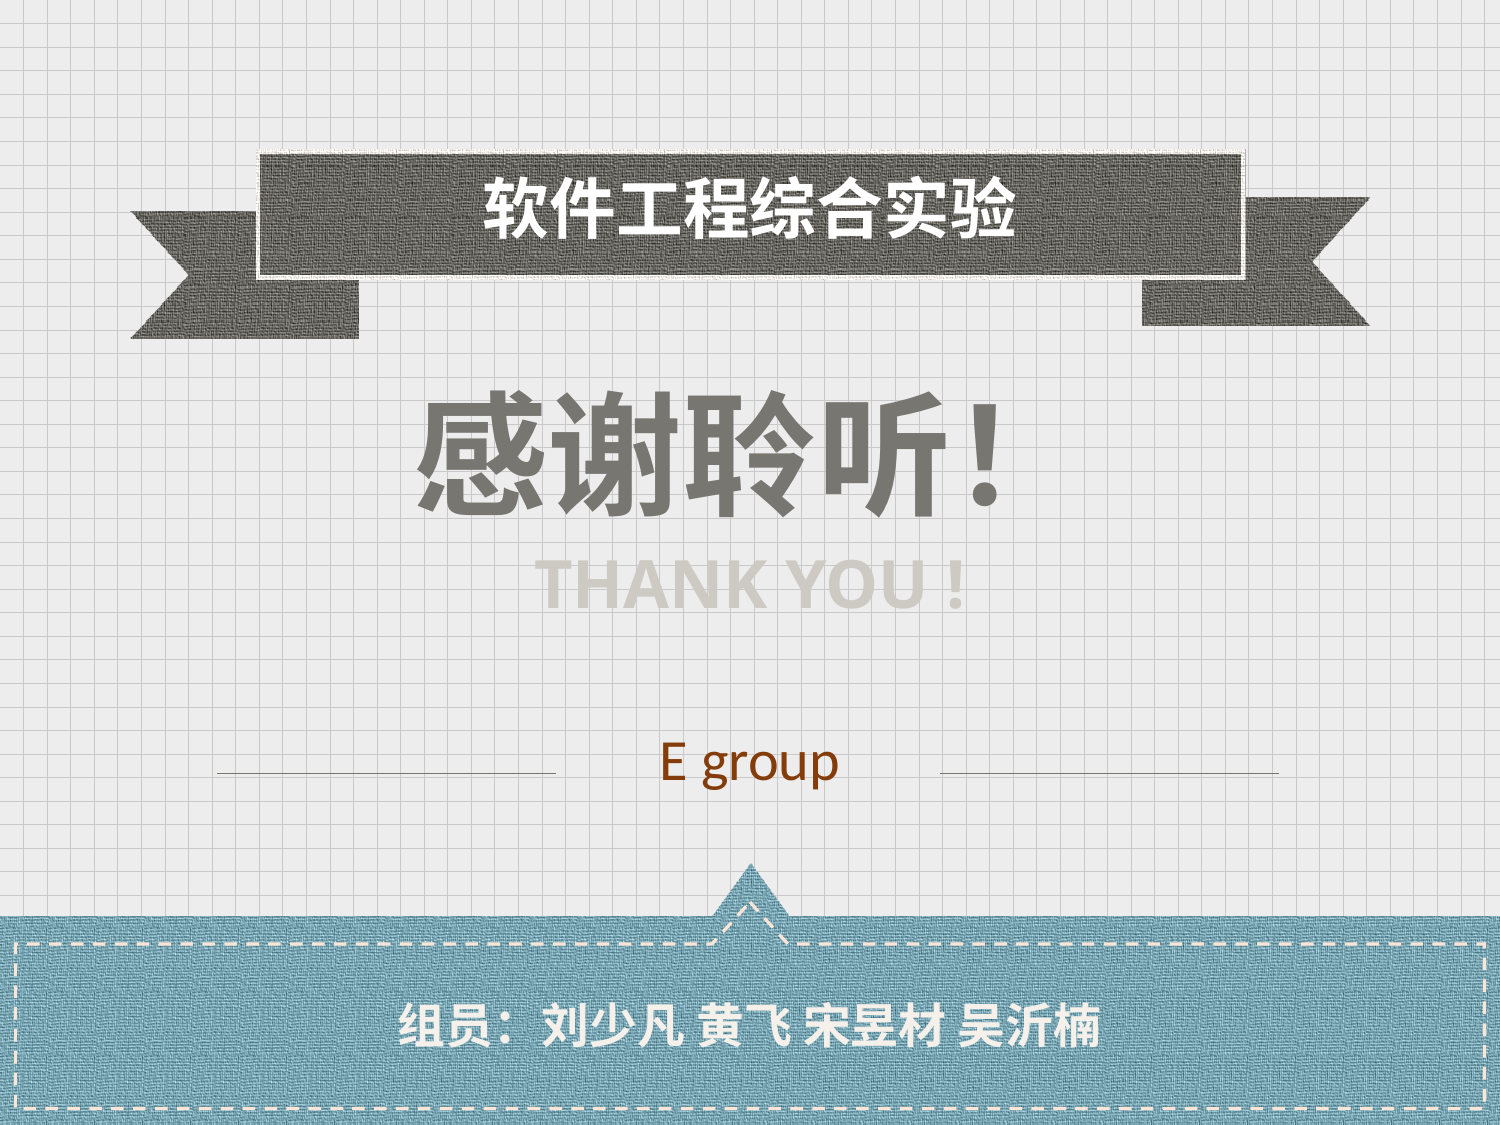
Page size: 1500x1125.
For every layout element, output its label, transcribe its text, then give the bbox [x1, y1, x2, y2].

picture [0, 863, 1500, 1125]
list 软件工程综合实验 [260, 149, 1240, 275]
list E group [573, 722, 927, 788]
list THANK YOU ! [93, 543, 1407, 640]
list 组员：刘少凡 黄飞 宋昱材 吴沂楠 [93, 994, 1407, 1062]
picture [130, 149, 1370, 339]
list 感谢聆听！ [93, 382, 1407, 543]
